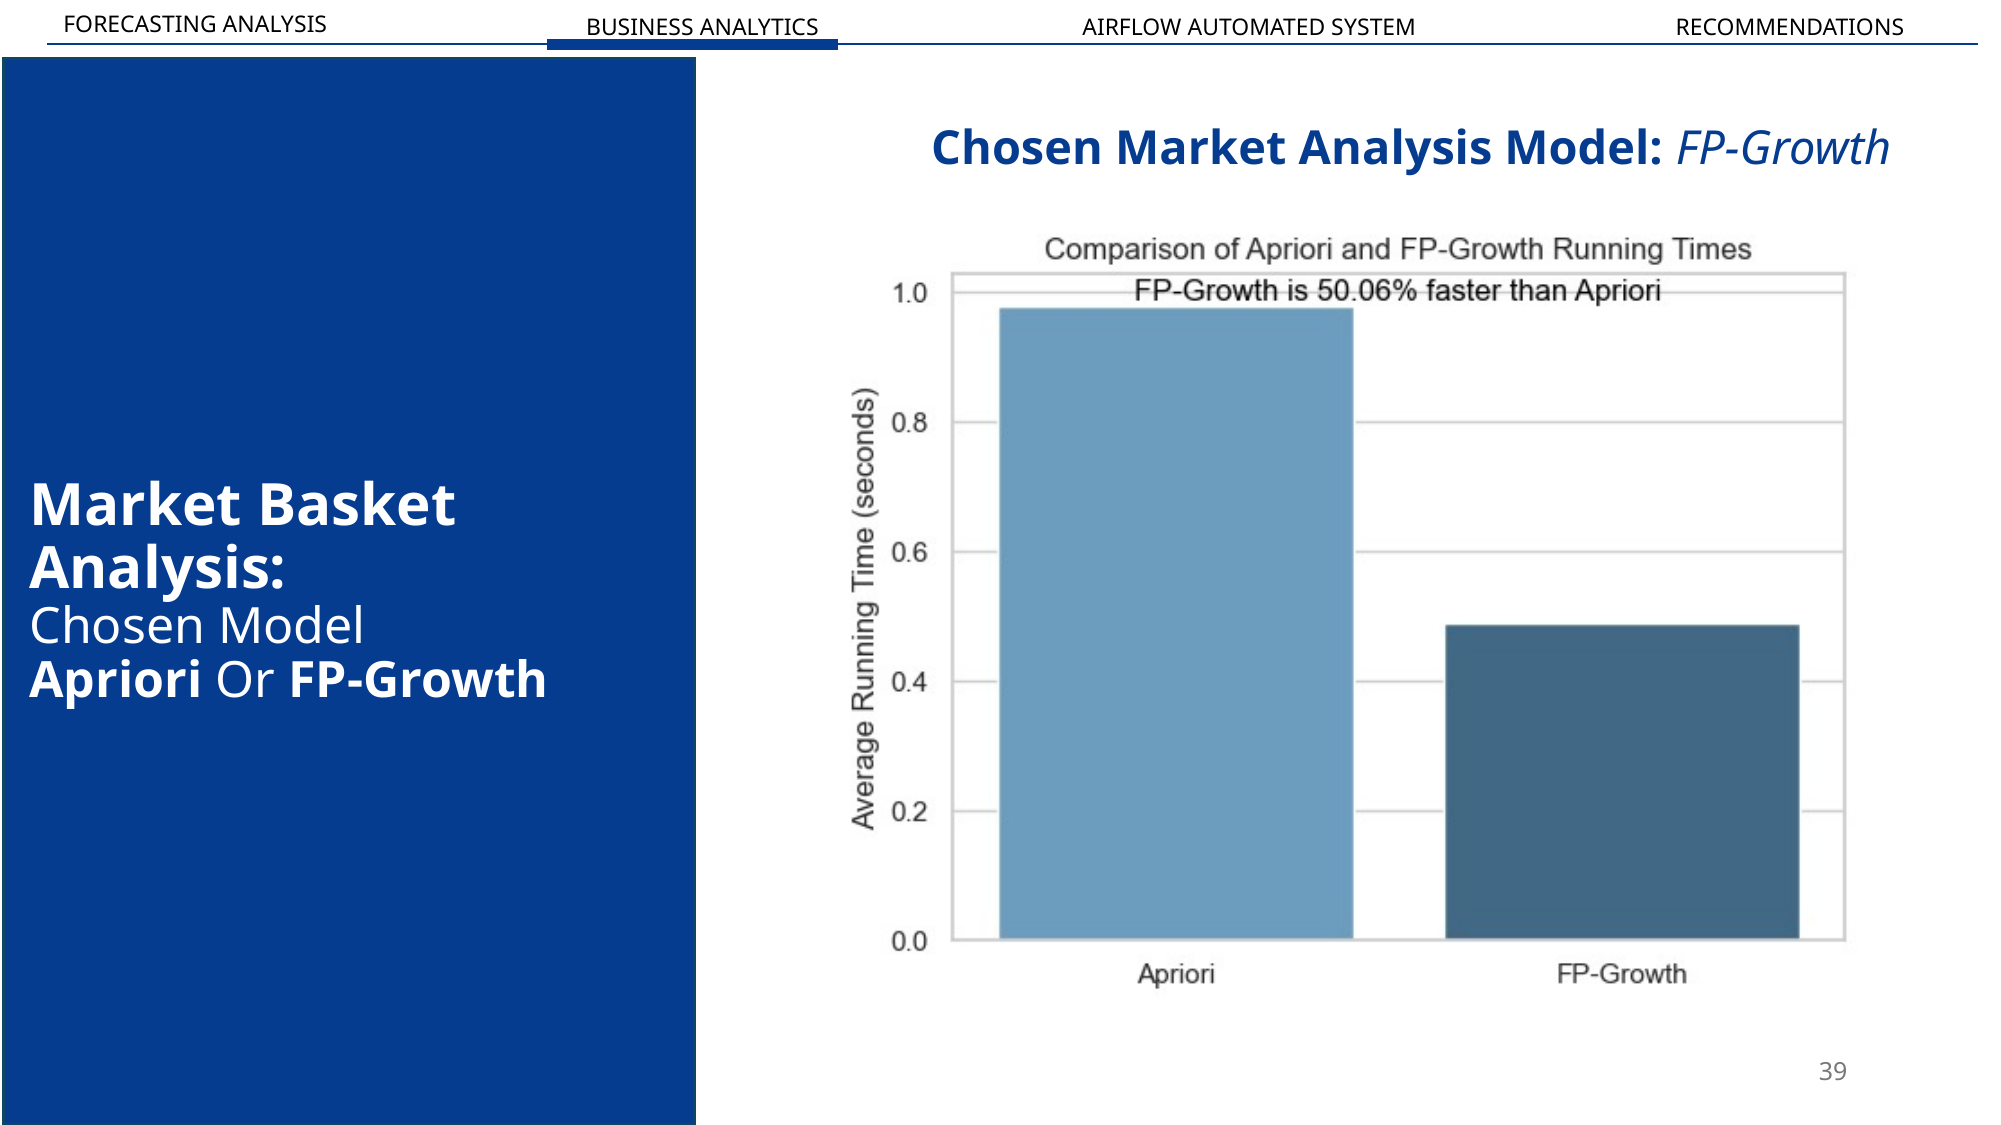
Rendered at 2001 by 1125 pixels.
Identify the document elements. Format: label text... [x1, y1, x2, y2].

picture [835, 220, 1864, 1008]
text_box RECOMMENDATIONS [1660, 5, 1920, 43]
slide_number 39 [1412, 1042, 1863, 1103]
text_box [547, 45, 838, 50]
text_box AIRFLOW AUTOMATED SYSTEM [1067, 5, 1432, 43]
text_box Market Basket Analysis: Chosen Model Apriori Or FP-Growth [14, 359, 734, 824]
text_box [2, 57, 696, 1125]
text_box BUSINESS ANALYTICS [571, 5, 834, 39]
text_box [547, 39, 838, 43]
title Chosen Market Analysis Model: FP-Growth [916, 77, 1918, 221]
text_box FORECASTING ANALYSIS [48, 2, 343, 43]
